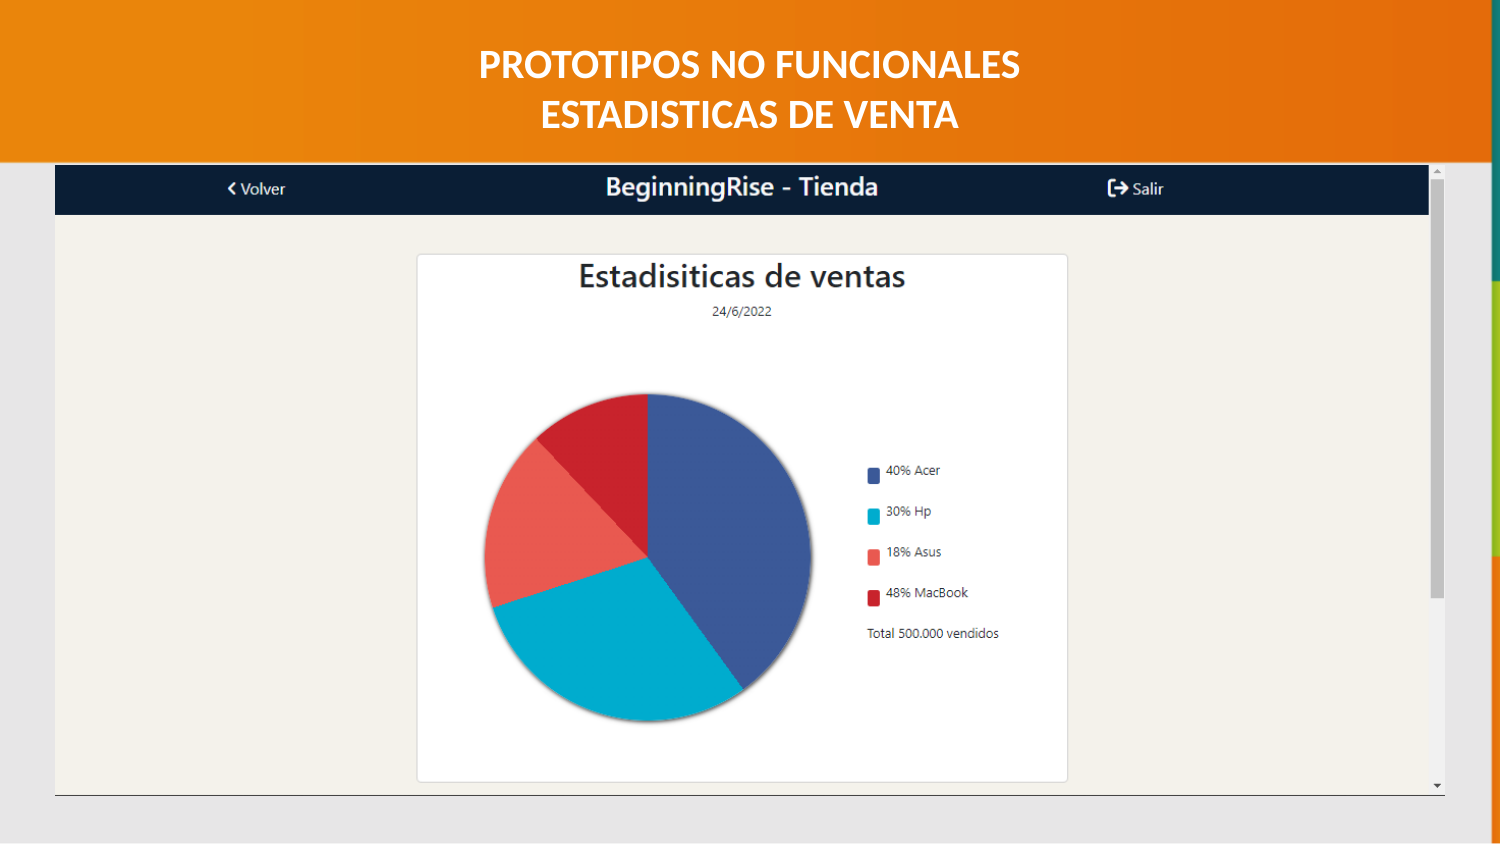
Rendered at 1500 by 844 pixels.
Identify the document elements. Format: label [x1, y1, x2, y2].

text_box [425, 29, 1075, 145]
picture [0, 0, 1500, 844]
